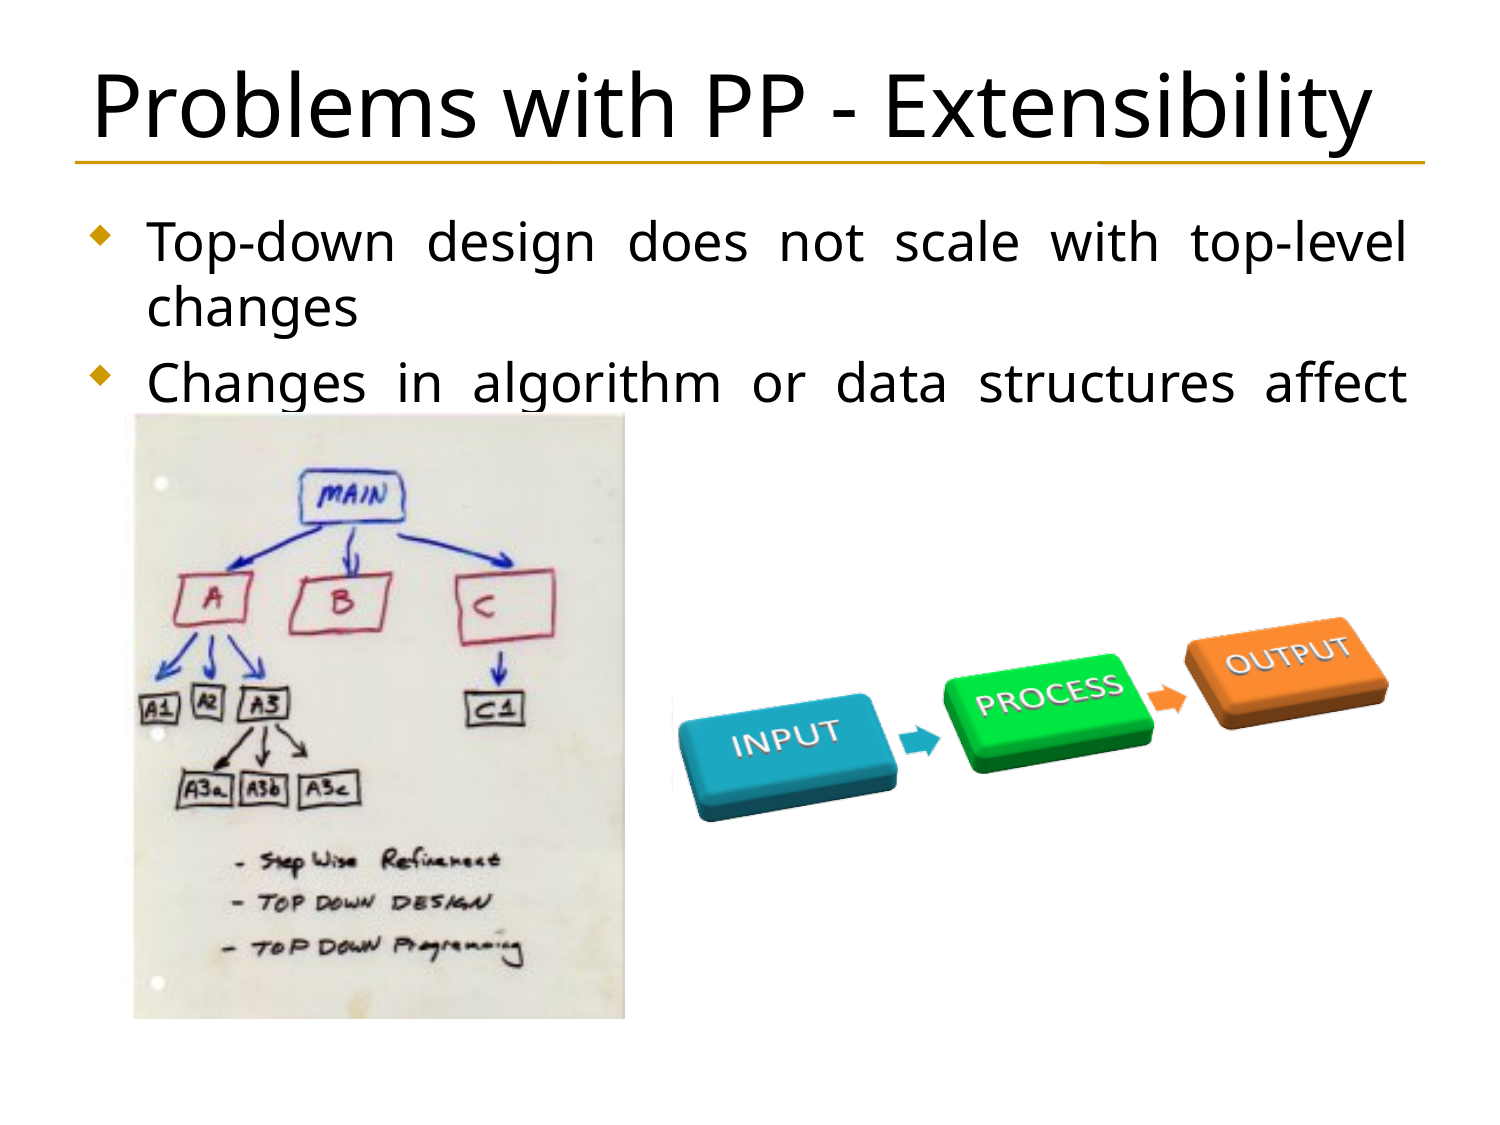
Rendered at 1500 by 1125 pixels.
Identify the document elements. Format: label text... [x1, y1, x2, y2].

list Top-down design does not scale with top-level changes Changes in algorithm or data structures affect each other [74, 199, 1426, 519]
picture [124, 412, 626, 1019]
picture [649, 506, 1401, 901]
title Problems with PP - Extensibility [74, 32, 1426, 163]
